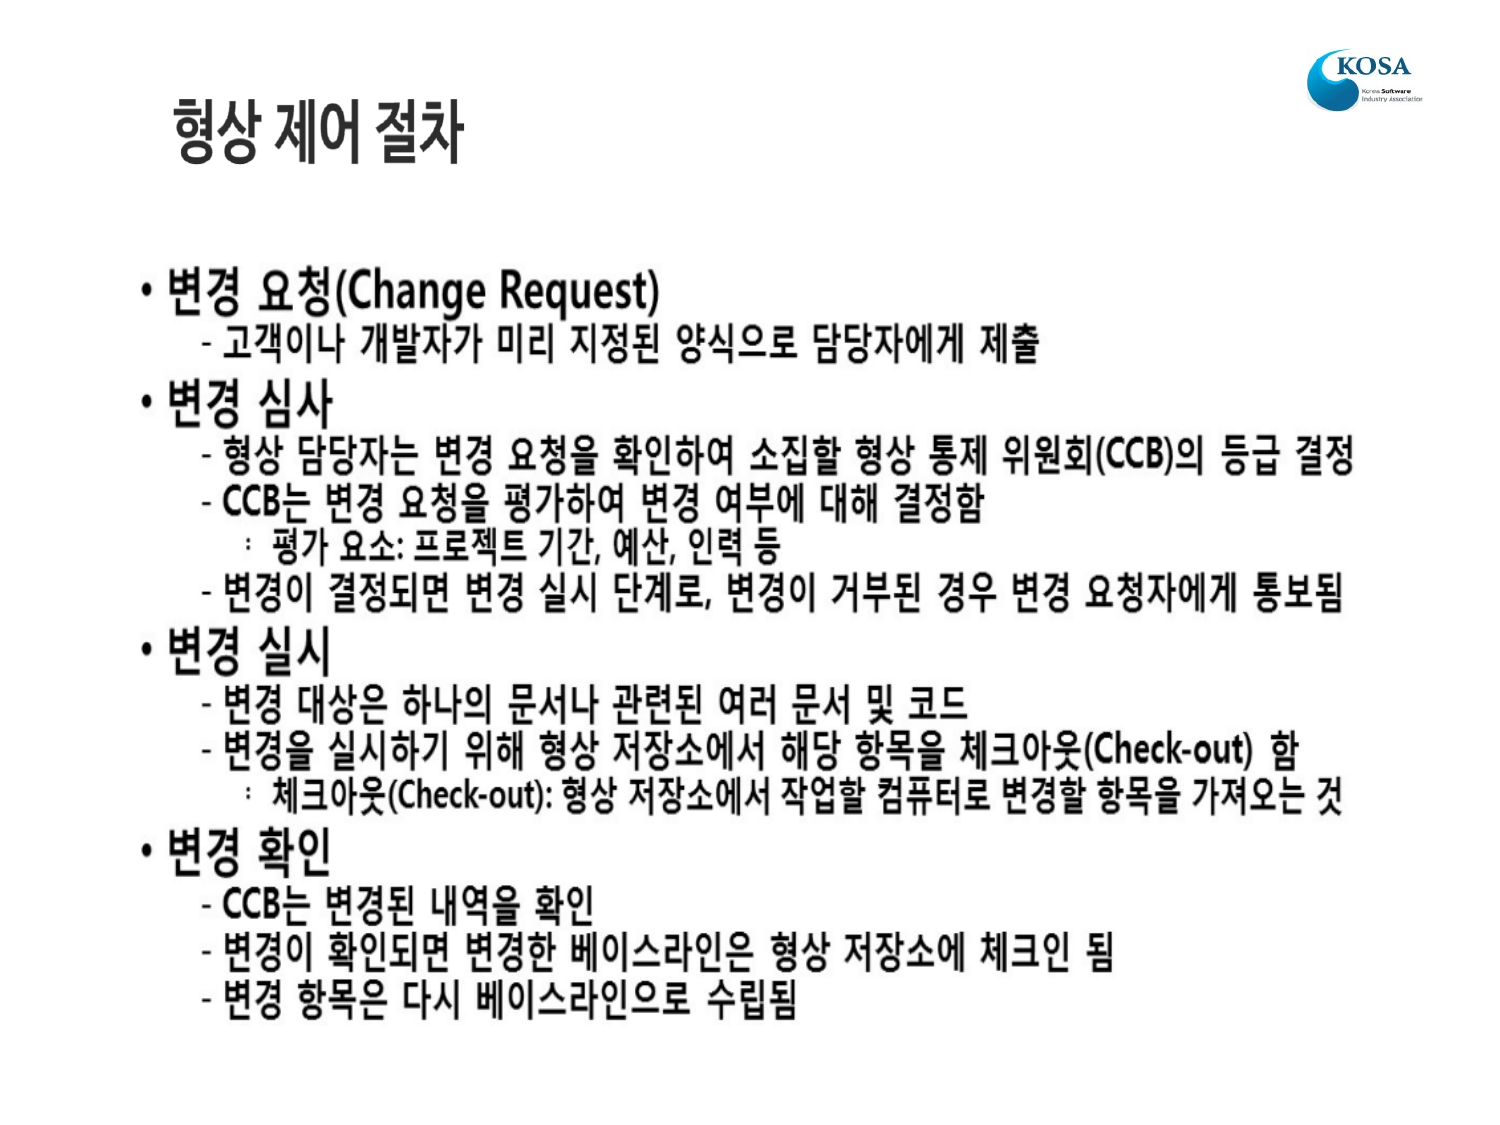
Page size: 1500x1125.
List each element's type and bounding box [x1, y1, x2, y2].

text_box [173, 99, 465, 165]
picture [1306, 48, 1423, 112]
text_box [139, 262, 1356, 1026]
